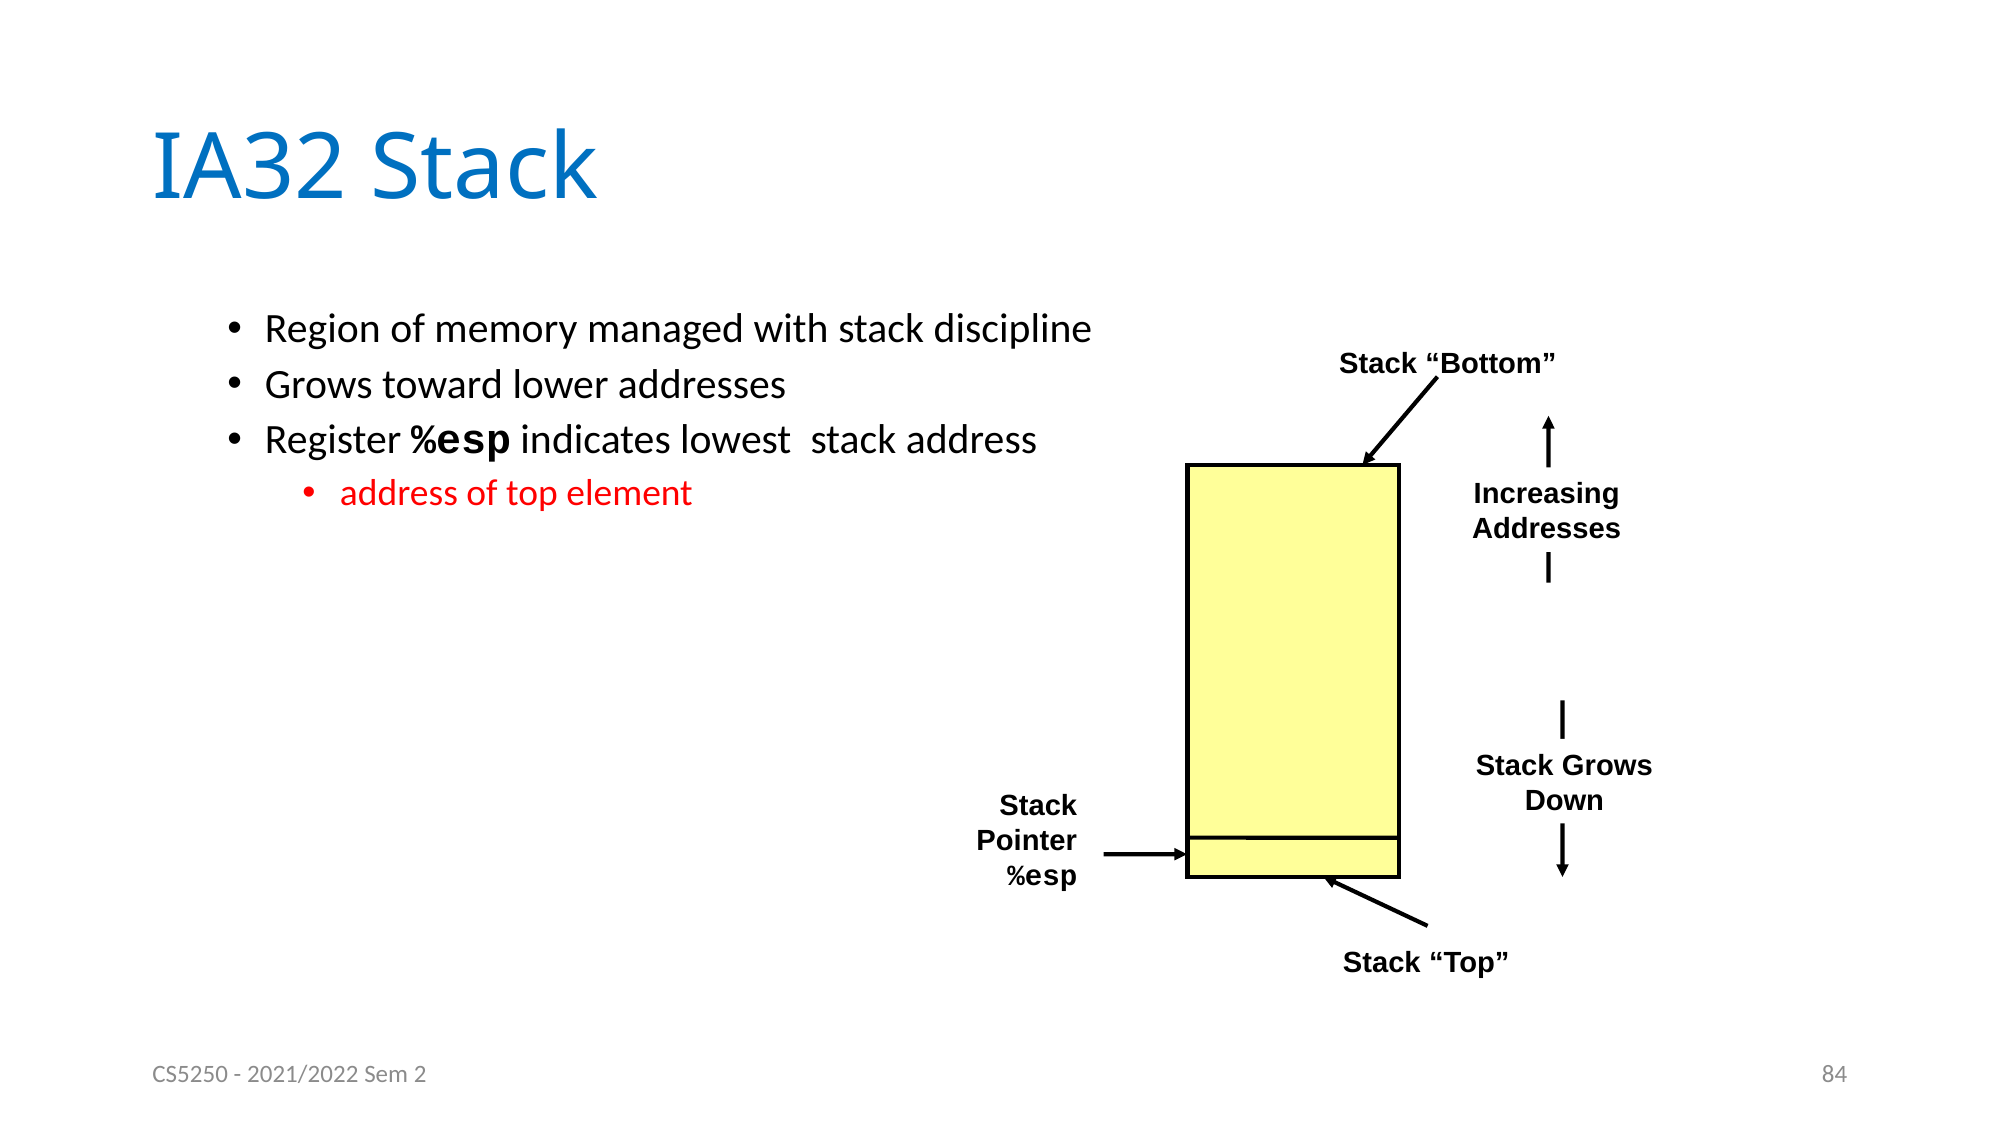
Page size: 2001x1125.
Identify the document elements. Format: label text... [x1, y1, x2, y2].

title IA32 Stack [137, 59, 1863, 278]
slide_number CS5250 - 2021/2022 Sem 2 [137, 1042, 588, 1103]
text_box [961, 337, 1669, 986]
list Region of memory managed with stack discipline Grows toward lower addresses Register %esp indicates lowest stack address address of top element [137, 299, 1863, 1014]
slide_number 84 [1412, 1042, 1863, 1103]
